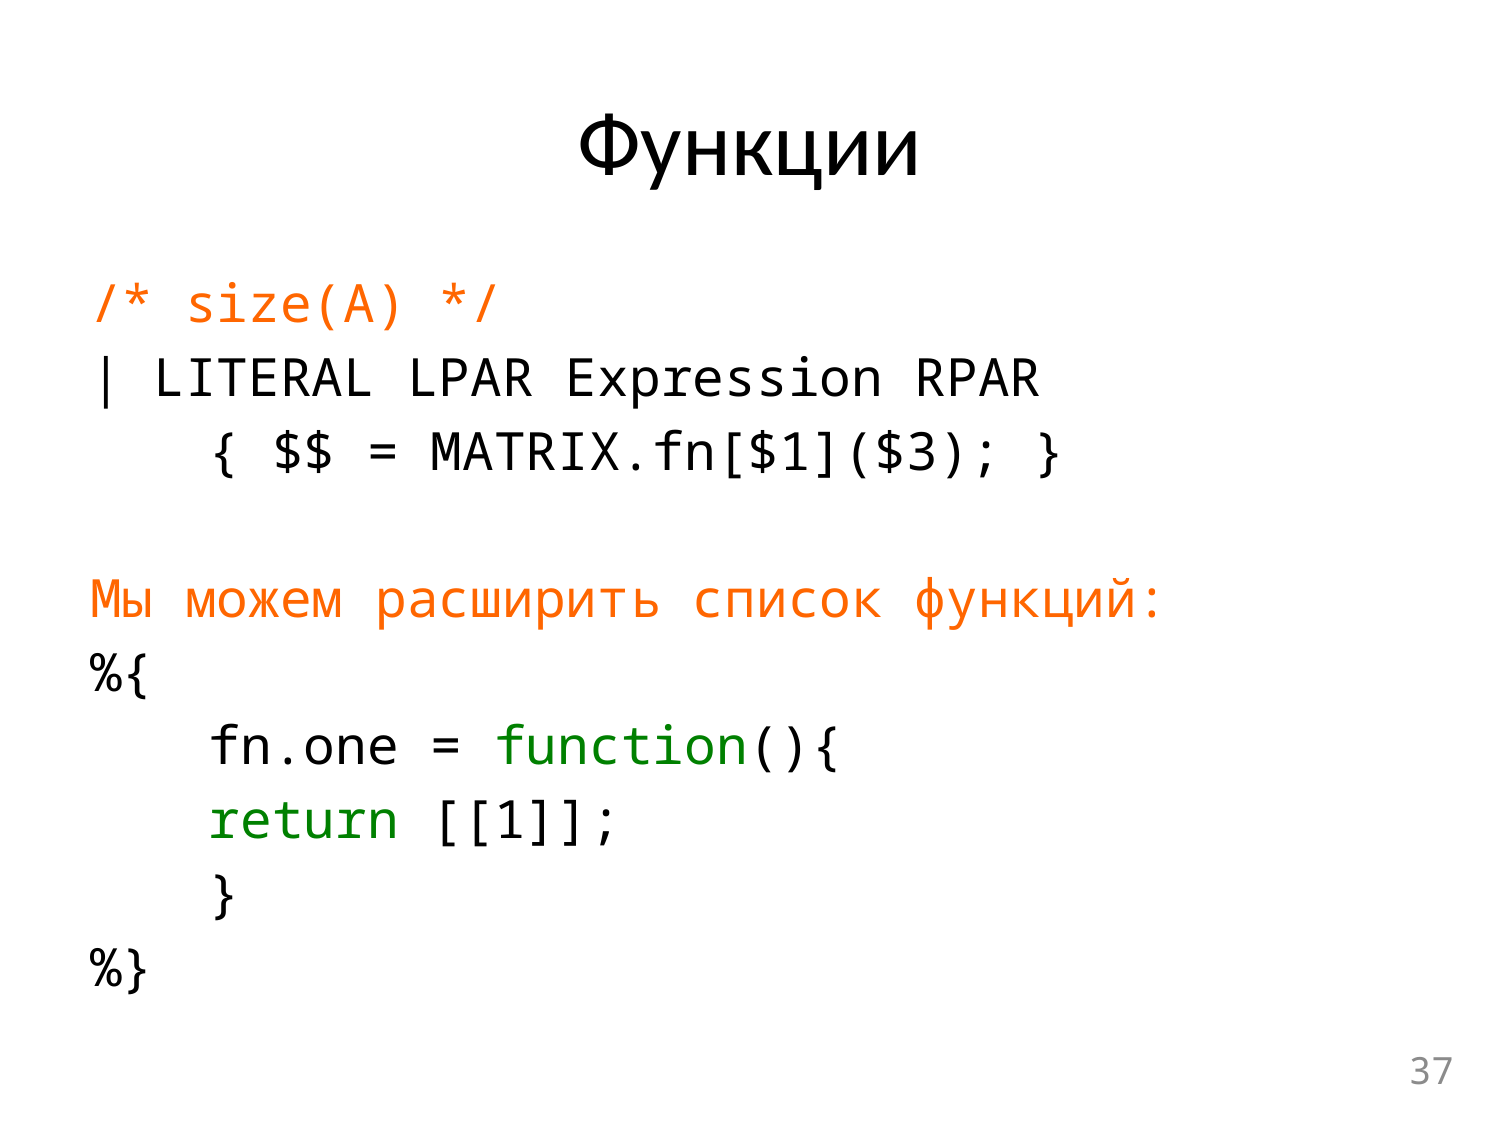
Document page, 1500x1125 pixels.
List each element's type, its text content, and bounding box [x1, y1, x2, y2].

slide_number 37 [1118, 1042, 1469, 1103]
title Функции [75, 45, 1425, 233]
list /* size(A) */ | LITERAL LPAR Expression RPAR { $$ = MATRIX.fn[$1]($3); } Мы можем расширить список функций: %{ fn.one = function(){ return [[1]]; } %} [75, 262, 1425, 1005]
